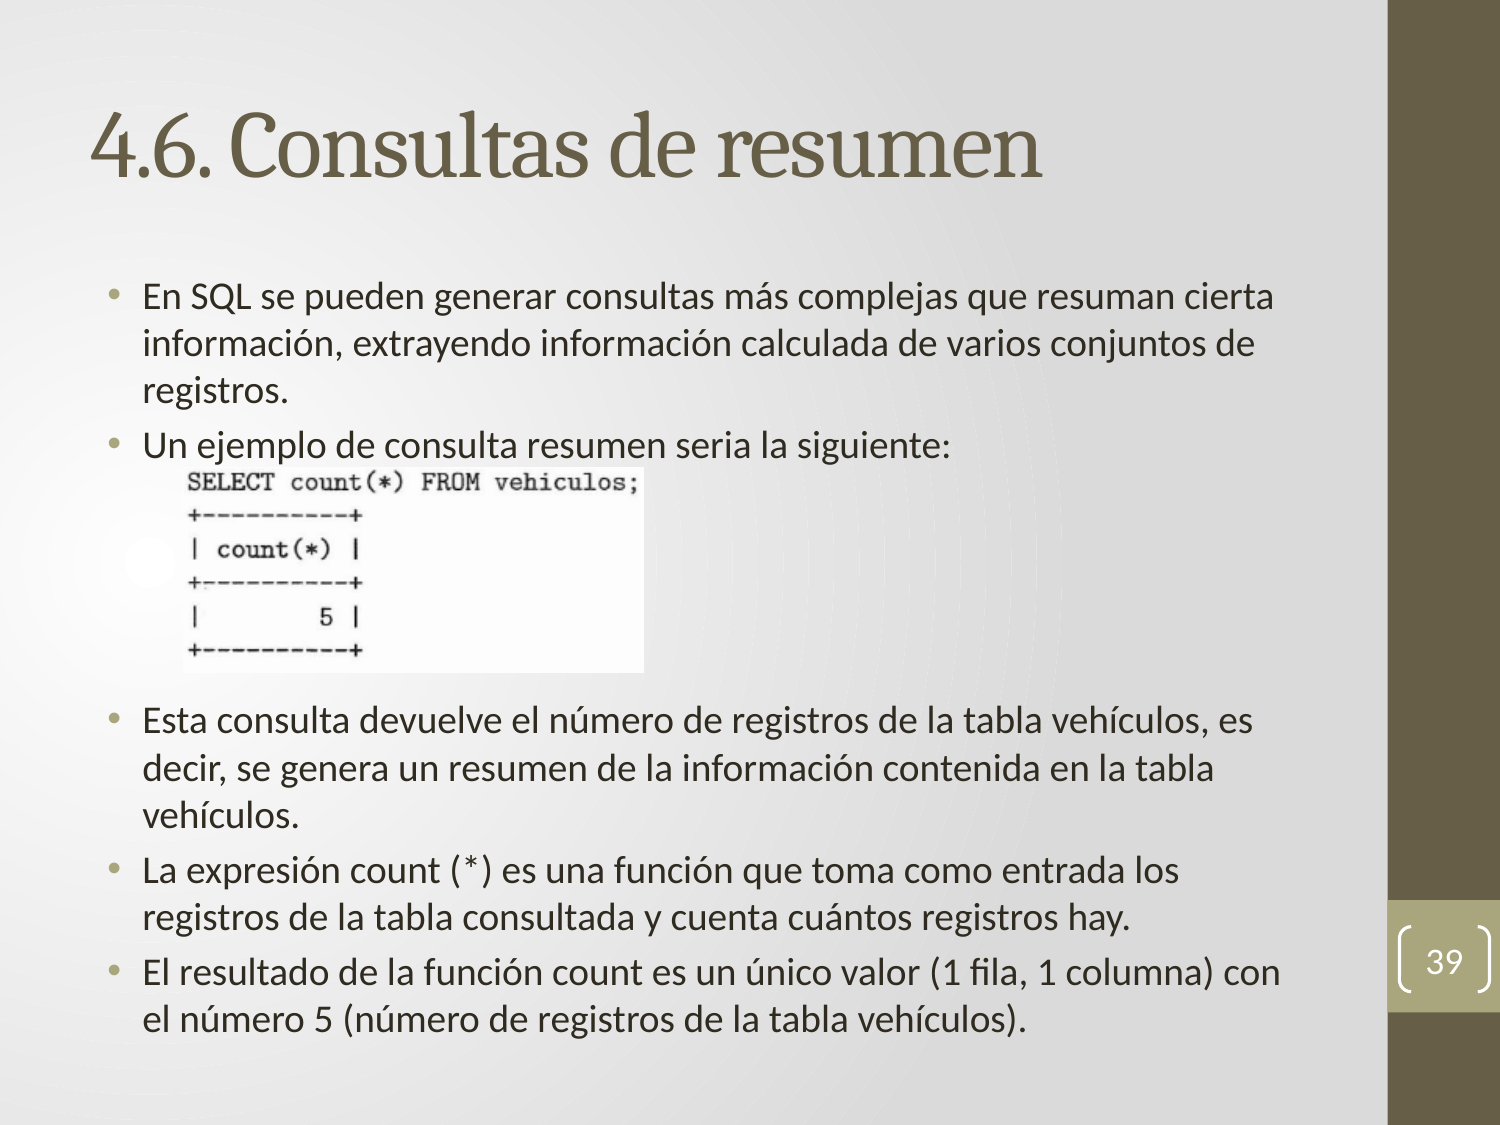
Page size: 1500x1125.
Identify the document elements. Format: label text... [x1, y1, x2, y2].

slide_number 39 [1397, 925, 1492, 994]
list En SQL se pueden generar consultas más complejas que resuman cierta información, extrayendo información calculada de varios conjuntos de registros. Un ejemplo de consulta resumen seria la siguiente: Esta consulta devuelve el número de registros de la tabla vehículos, es decir, se genera un resumen de la información contenida en la tabla vehículos. La expresión count (*) es una función que toma como entrada los registros de la tabla consultada y cuenta cuántos registros hay. El resultado de la función count es un único valor (1 fila, 1 columna) con el número 5 (número de registros de la tabla vehículos). [75, 262, 1325, 1050]
title 4.6. Consultas de resumen [75, 45, 1325, 233]
picture [182, 467, 645, 674]
